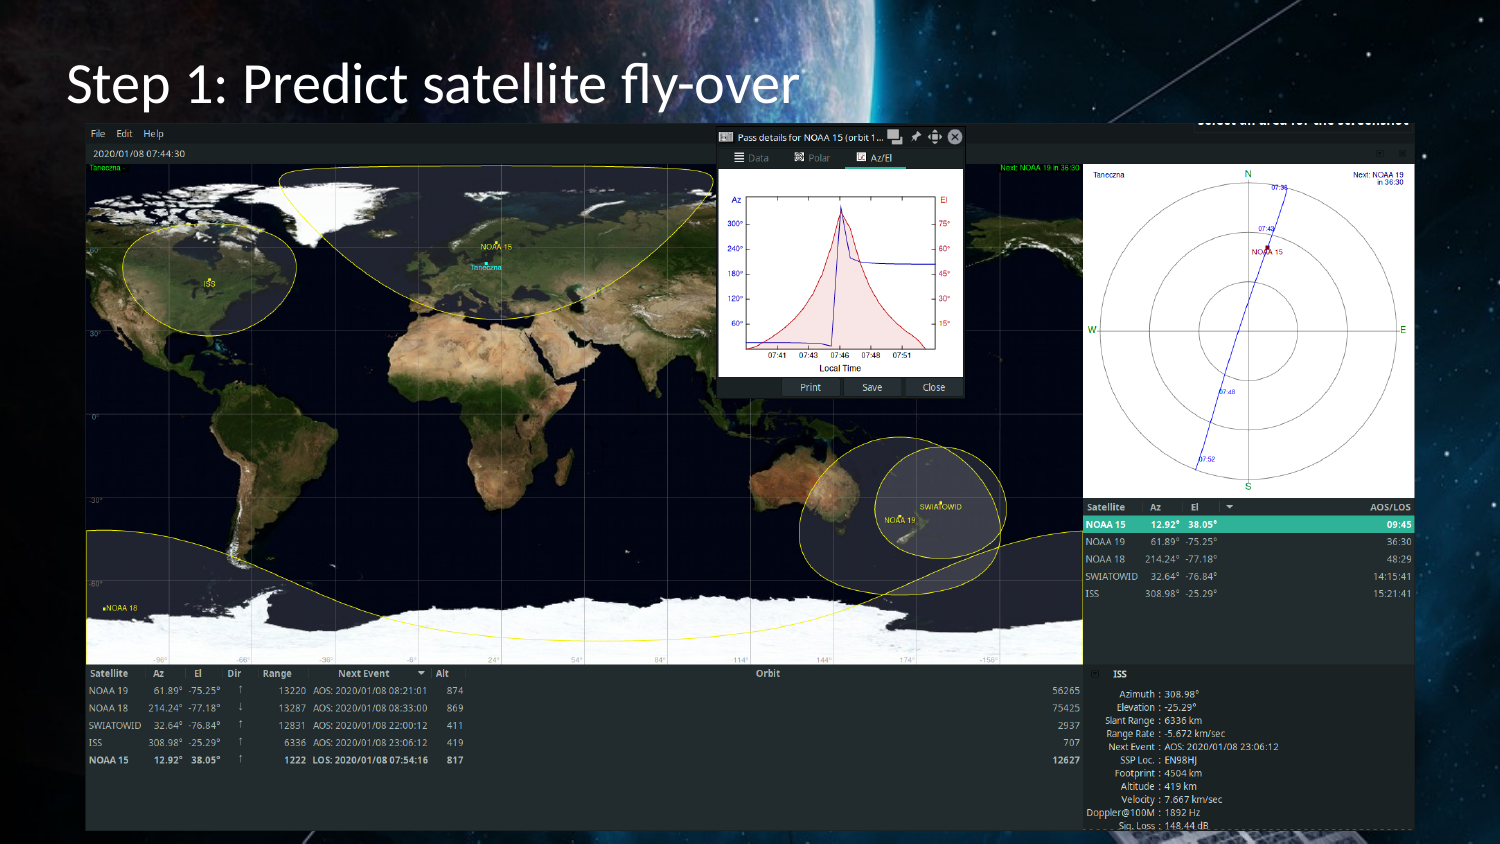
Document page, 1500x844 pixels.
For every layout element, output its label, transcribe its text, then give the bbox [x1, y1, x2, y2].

title Step 1: Predict satellite fly-over [51, 29, 1449, 124]
picture [0, 0, 1500, 844]
